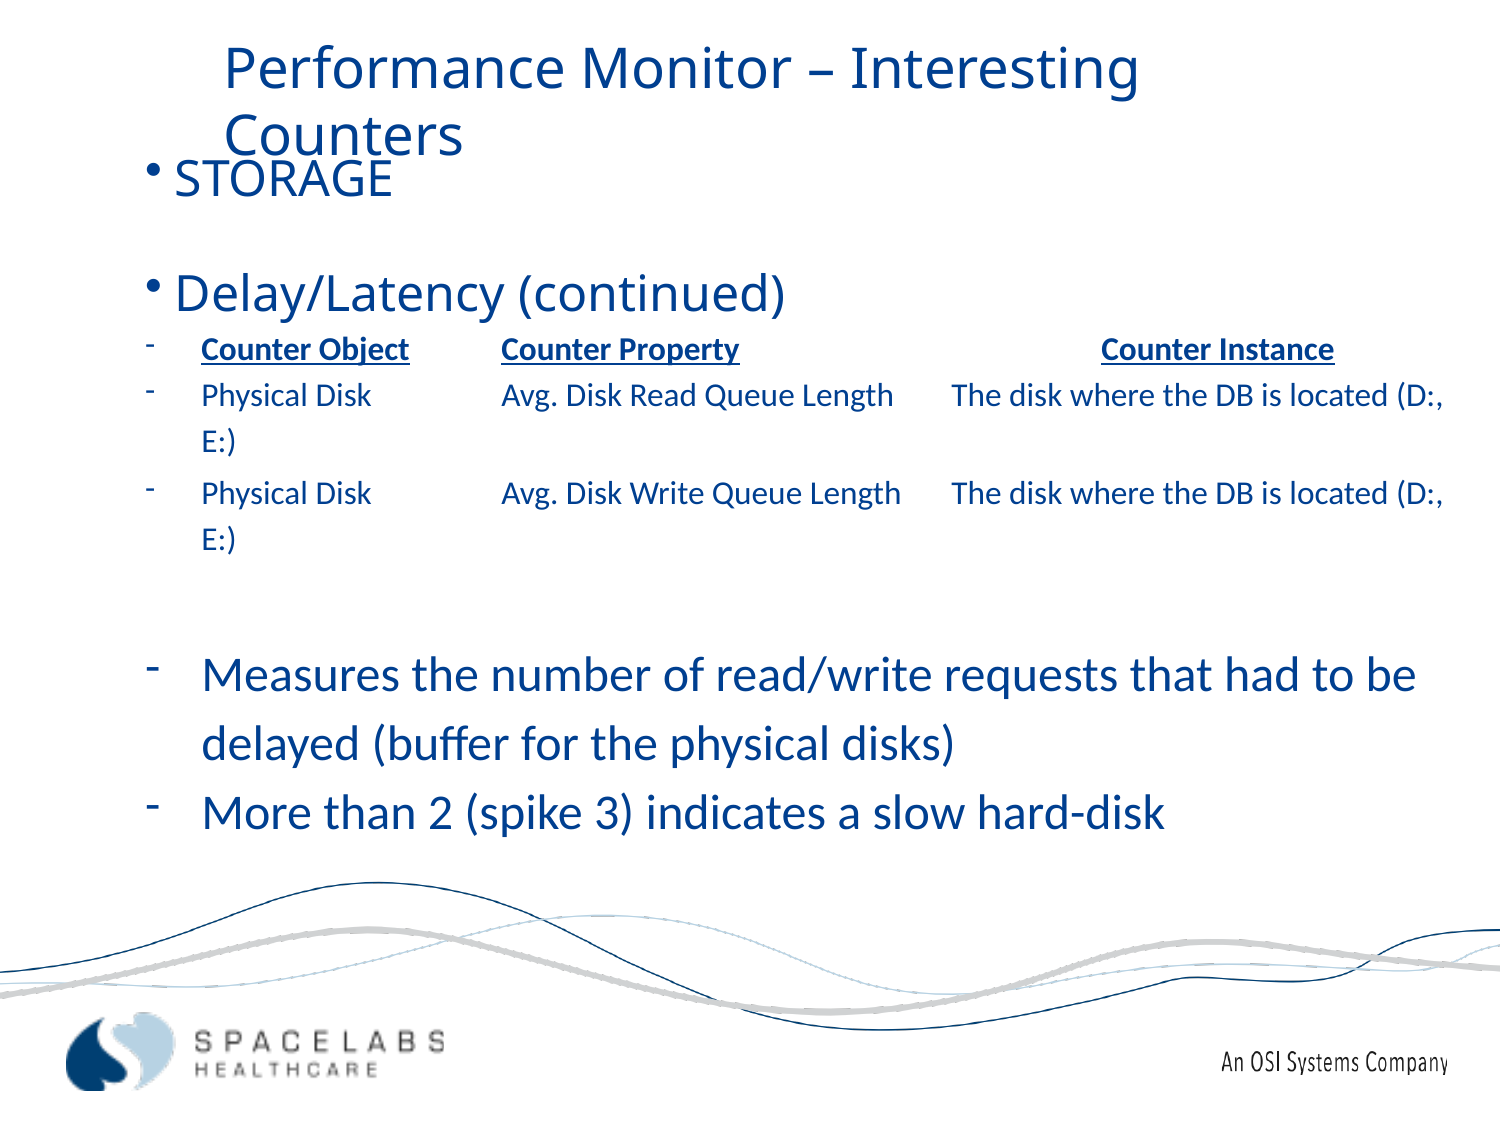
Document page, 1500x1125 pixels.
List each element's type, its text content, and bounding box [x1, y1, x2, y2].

list Performance Monitor – Interesting Counters [208, 24, 1349, 106]
list STORAGE Delay/Latency (continued) Counter Object Counter Property Counter Instance Physical Disk Avg. Disk Read Queue Length The disk where the DB is located (D:, E:) Physical Disk Avg. Disk Write Queue Length The disk where the DB is located (D:, E:) Measures the number of read/write requests that had to be delayed (buffer for the physical disks) More than 2 (spike 3) indicates a slow hard-disk [130, 150, 1467, 893]
